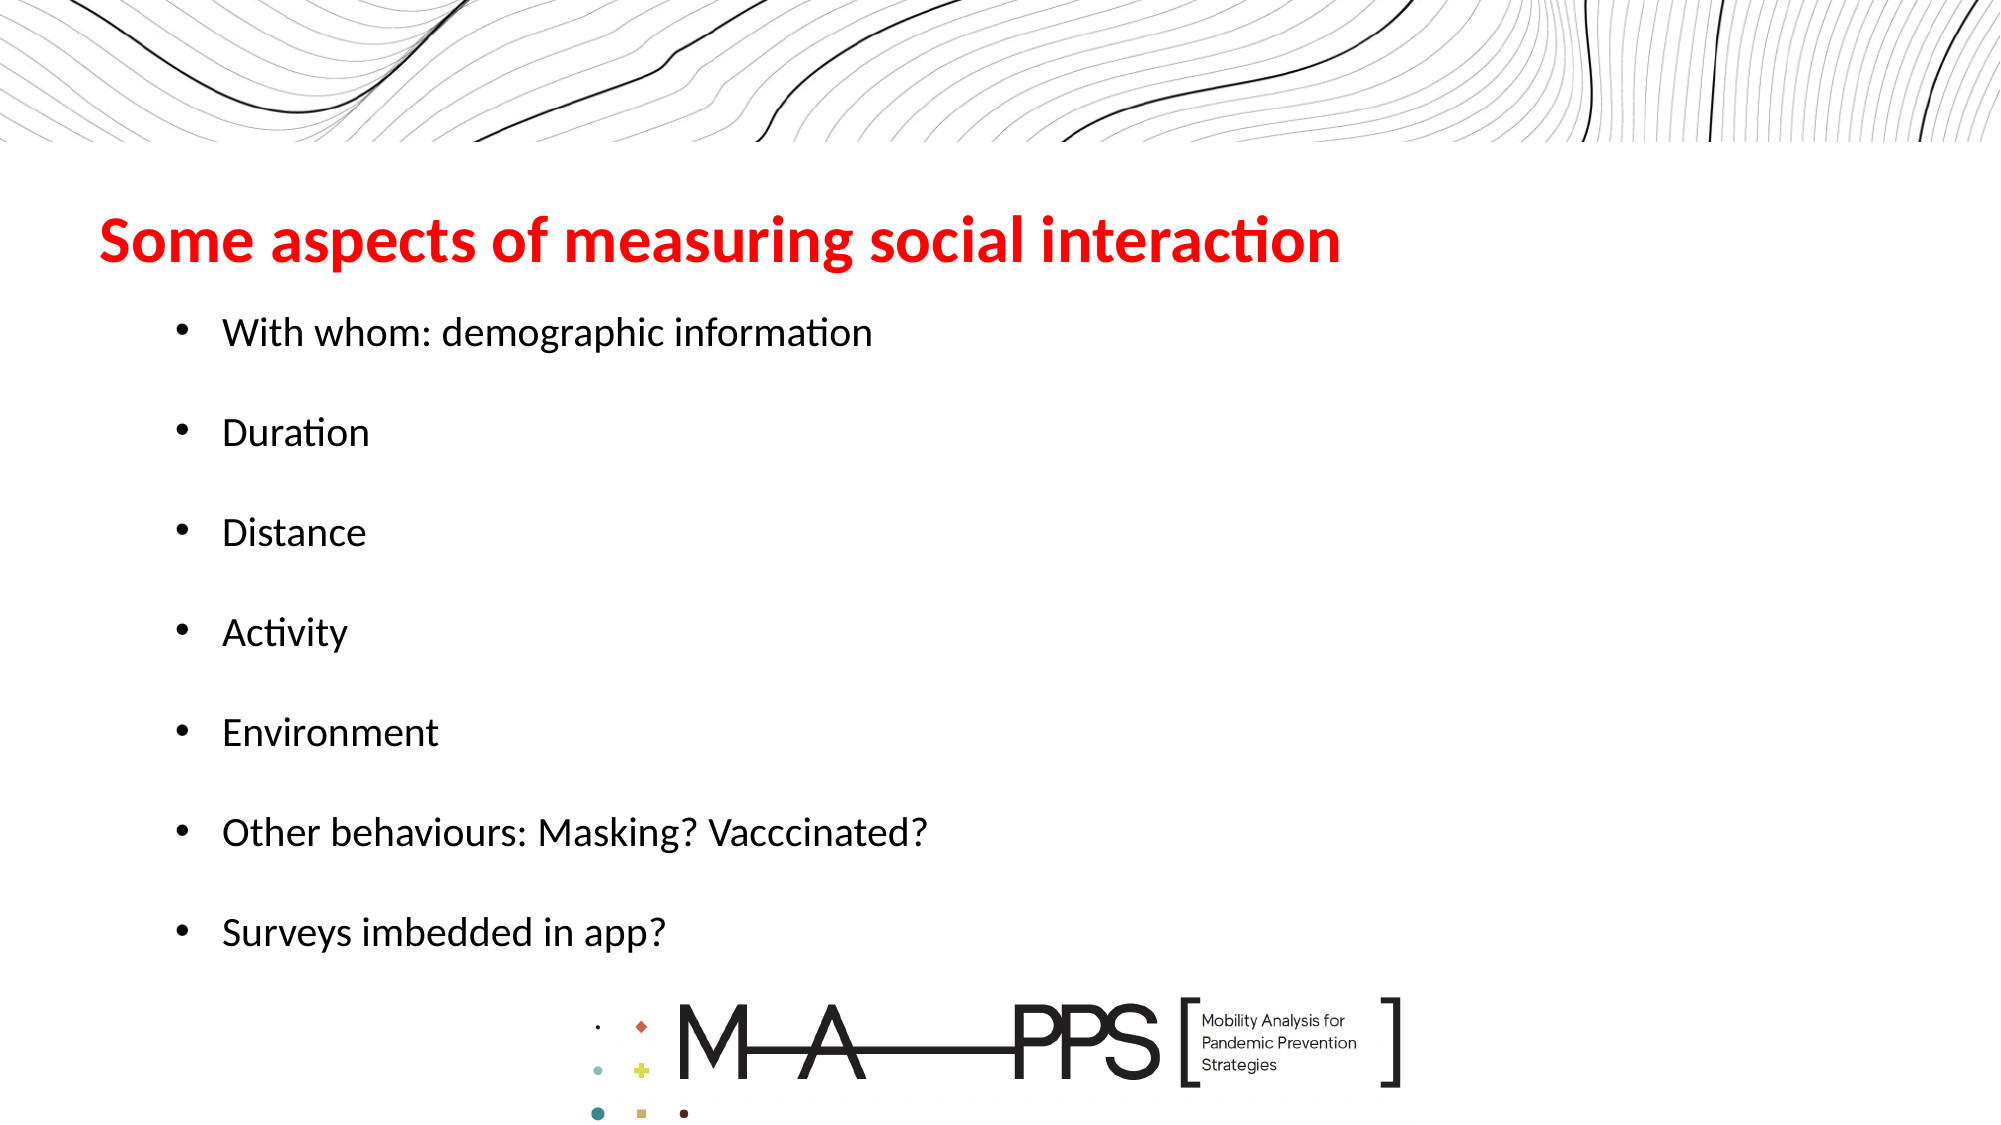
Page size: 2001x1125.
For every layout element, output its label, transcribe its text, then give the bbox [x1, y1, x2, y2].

text_box With whom: demographic information Duration Distance Activity Environment Other behaviours: Masking? Vacccinated? Surveys imbedded in app? [85, 297, 1455, 1013]
picture [0, 0, 2000, 142]
picture [585, 1013, 1415, 1125]
text_box Some aspects of measuring social interaction [85, 156, 1886, 325]
